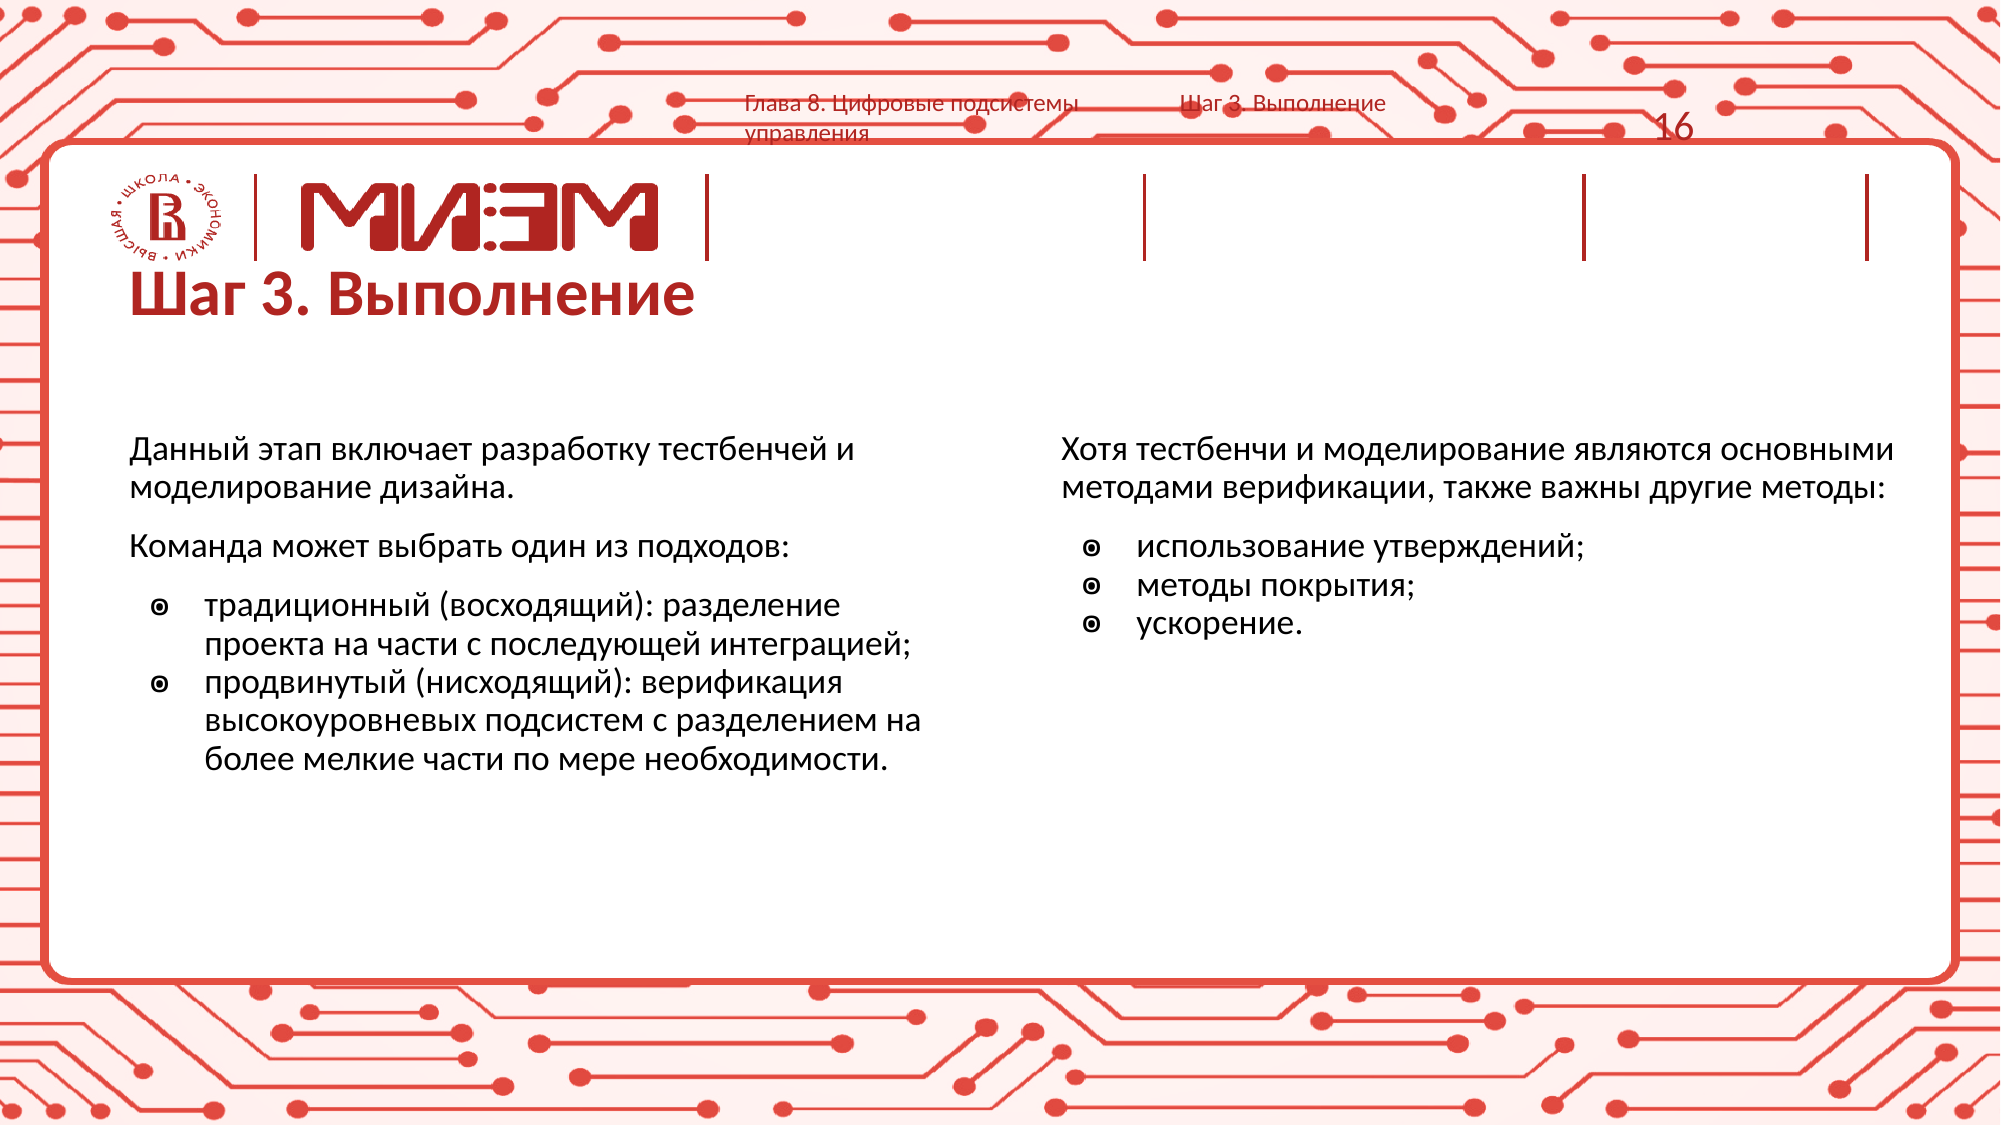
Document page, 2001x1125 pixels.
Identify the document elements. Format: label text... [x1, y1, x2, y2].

list Данный этап включает разработку тестбенчей и моделирование дизайна. Команда может выбрать один из подходов: традиционный (восходящий): разделение проекта на части с последующей интеграцией; продвинутый (нисходящий): верификация высокоуровневых подсистем с разделением на более мелкие части по мере необходимости. [114, 422, 981, 1022]
text_box Глава 8. Цифровые подсистемы управления [729, 78, 1125, 154]
title Шаг 3. Выполнение [114, 222, 981, 365]
text_box Шаг 3. Выполнение [1164, 78, 1560, 124]
picture [0, 0, 2001, 1125]
list Хотя тестбенчи и моделирование являются основными методами верификации, также важны другие методы: использование утверждений; методы покрытия; ускорение. [1046, 422, 1913, 1022]
slide_number 16 [1637, 94, 1724, 154]
